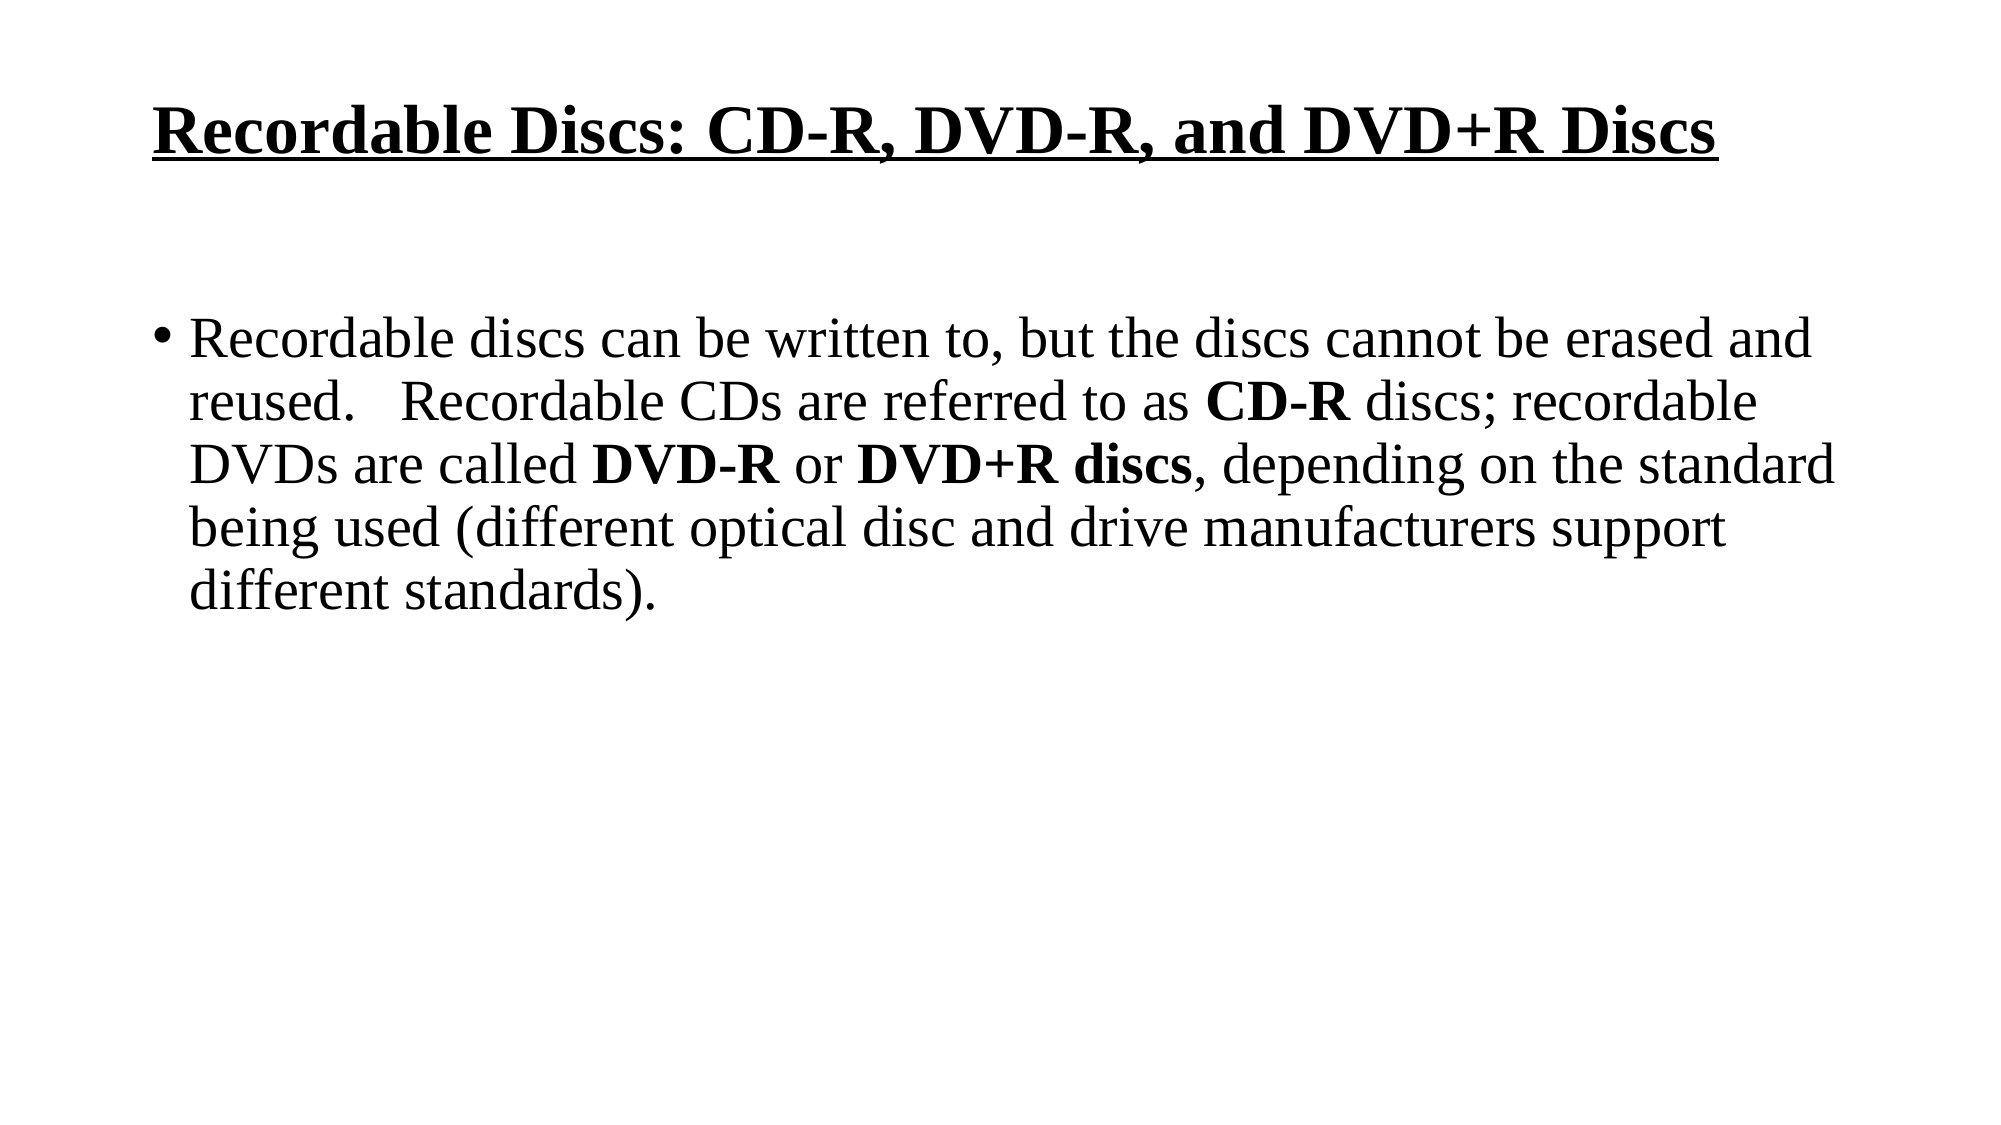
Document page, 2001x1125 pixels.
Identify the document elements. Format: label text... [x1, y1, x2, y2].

title Recordable Discs: CD-R, DVD-R, and DVD+R Discs [137, 59, 1863, 278]
list Recordable discs can be written to, but the discs cannot be erased and reused. Recordable CDs are referred to as CD-R discs; recordable DVDs are called DVD-R or DVD+R discs, depending on the standard being used (different optical disc and drive manufacturers support different standards). [137, 299, 1863, 1014]
